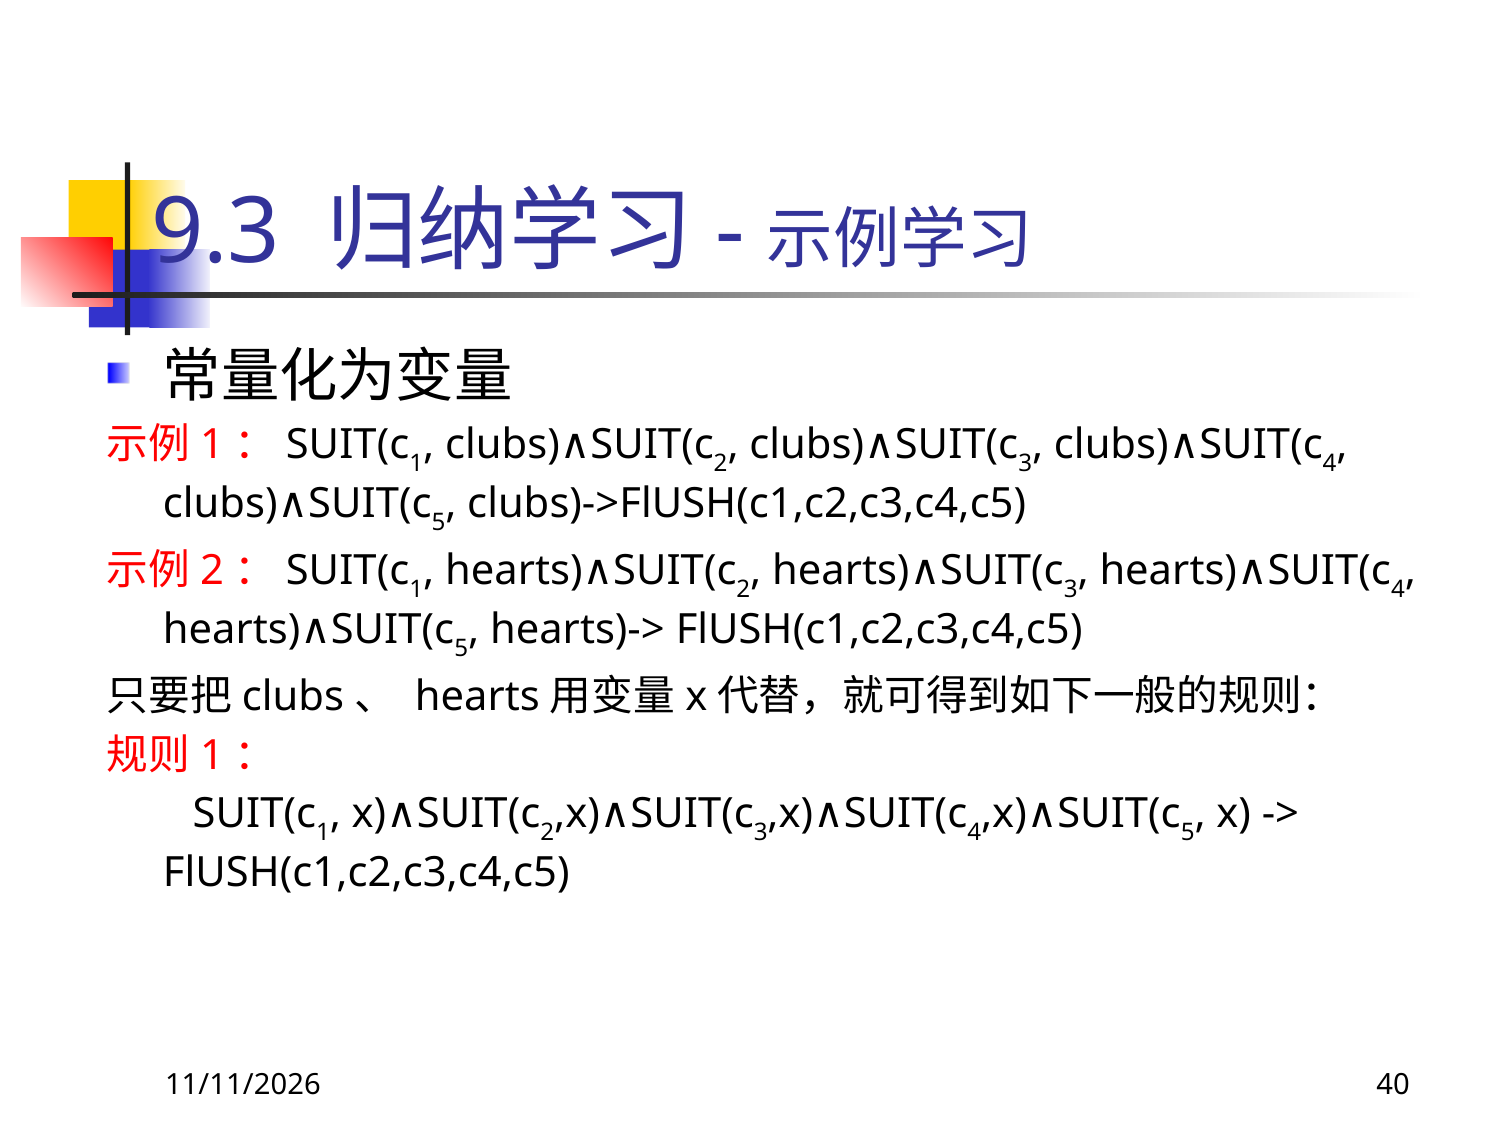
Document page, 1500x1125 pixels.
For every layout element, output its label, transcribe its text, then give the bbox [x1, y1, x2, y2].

picture [106, 361, 132, 386]
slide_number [149, 1037, 463, 1113]
title 9.3 归纳学习-示例学习 [135, 101, 1468, 289]
slide_number 40 [1112, 1037, 1426, 1113]
list 常量化为变量 示例1：SUIT(c1, clubs)∧SUIT(c2, clubs)∧SUIT(c3, clubs)∧SUIT(c4, clubs)∧SUIT(c5, clubs)->FlUSH(c1,c2,c3,c4,c5) 示例2：SUIT(c1, hearts)∧SUIT(c2, hearts)∧SUIT(c3, hearts)∧SUIT(c4, hearts)∧SUIT(c5, hearts)-> FlUSH(c1,c2,c3,c4,c5) 只要把clubs、 hearts用变量x代替，就可得到如下一般的规则： 规则1： SUIT(c1, x)∧SUIT(c2,x)∧SUIT(c3,x)∧SUIT(c4,x)∧SUIT(c5, x) -> FlUSH(c1,c2,c3,c4,c5) [91, 331, 1469, 1006]
